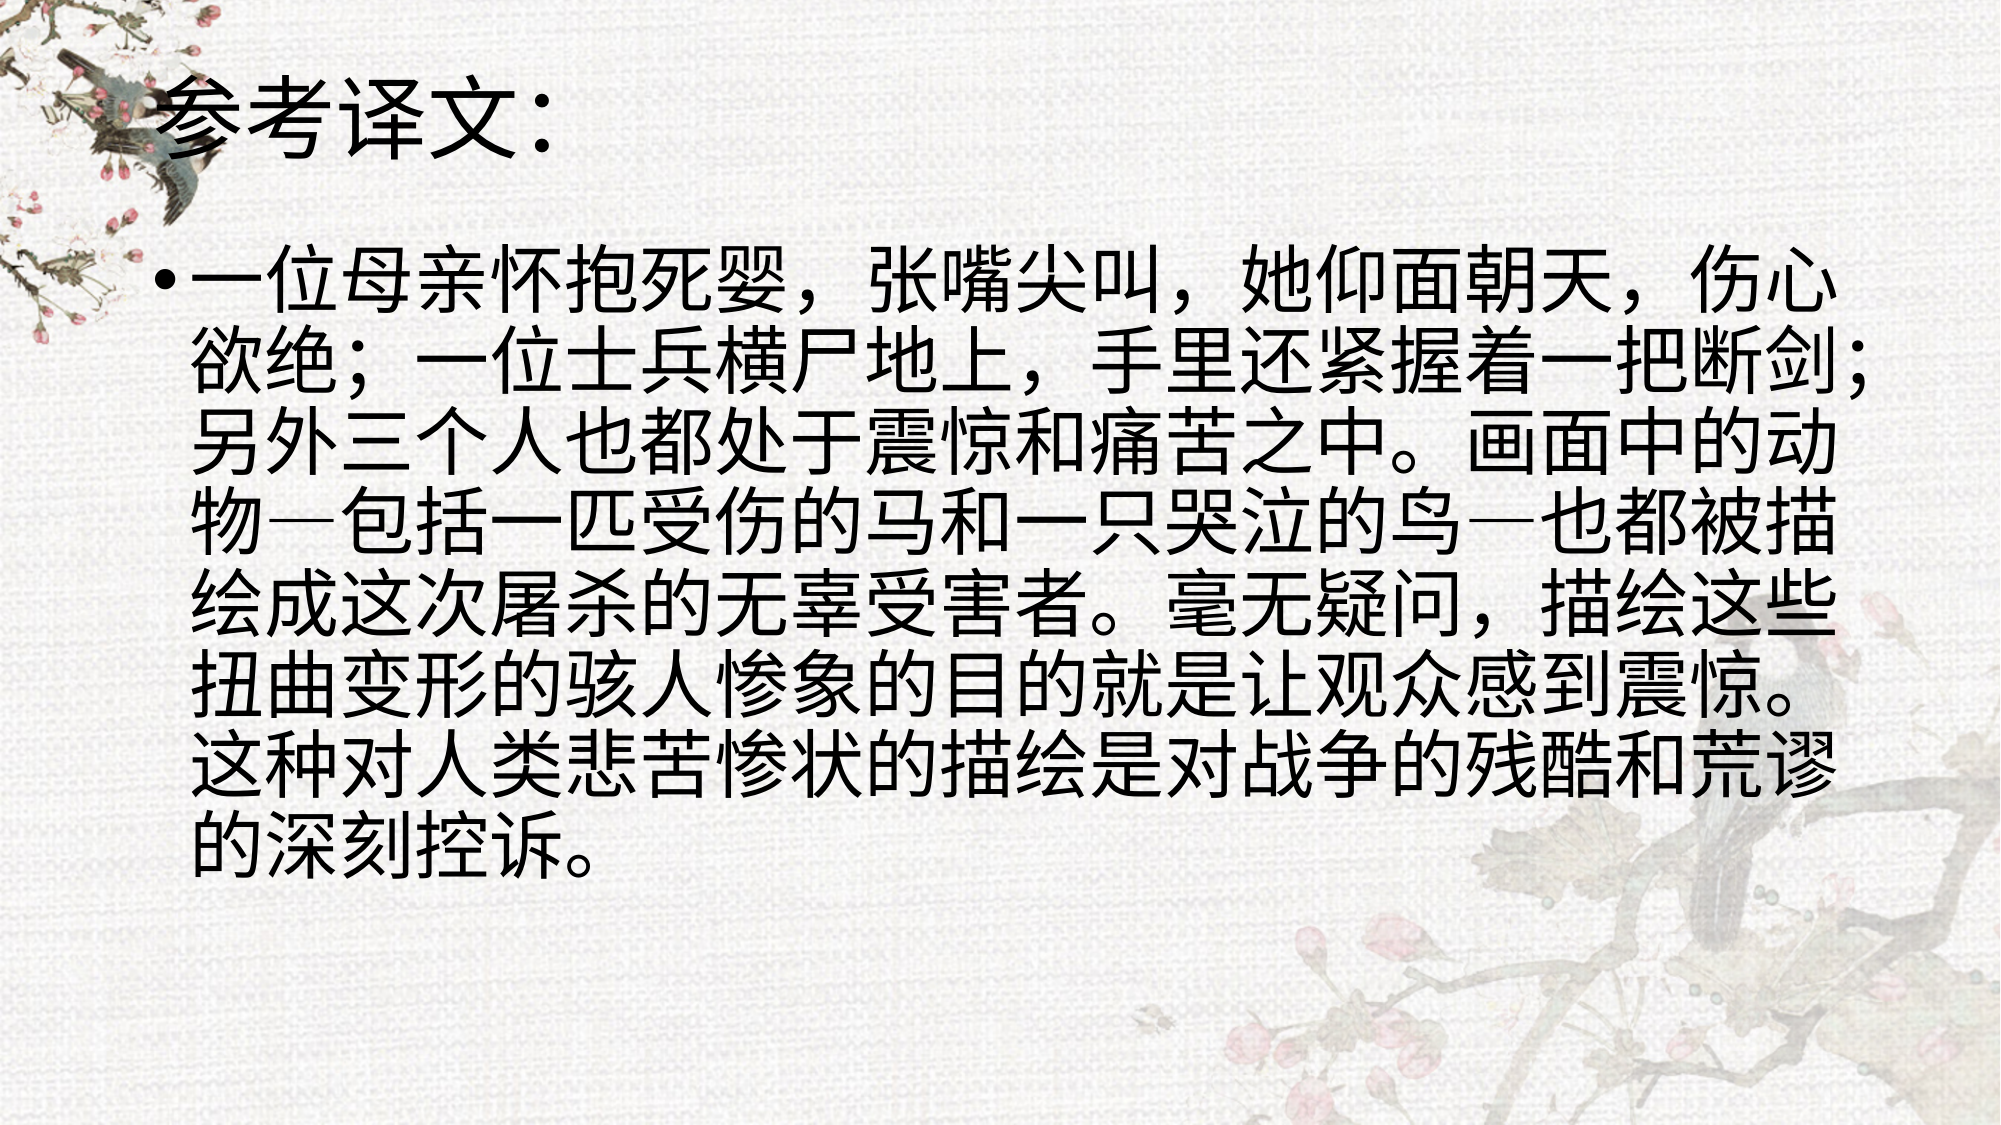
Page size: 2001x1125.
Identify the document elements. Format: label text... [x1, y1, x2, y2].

title 参考译文： [137, 59, 1863, 187]
picture [0, 0, 2001, 1125]
list 一位母亲怀抱死婴，张嘴尖叫，她仰面朝天，伤心欲绝；一位士兵横尸地上，手里还紧握着一把断剑；另外三个人也都处于震惊和痛苦之中。画面中的动物—包括一匹受伤的马和一只哭泣的鸟—也都被描绘成这次屠杀的无辜受害者。毫无疑问，描绘这些扭曲变形的骇人惨象的目的就是让观众感到震惊。这种对人类悲苦惨状的描绘是对战争的残酷和荒谬的深刻控诉。 [137, 234, 1863, 1014]
